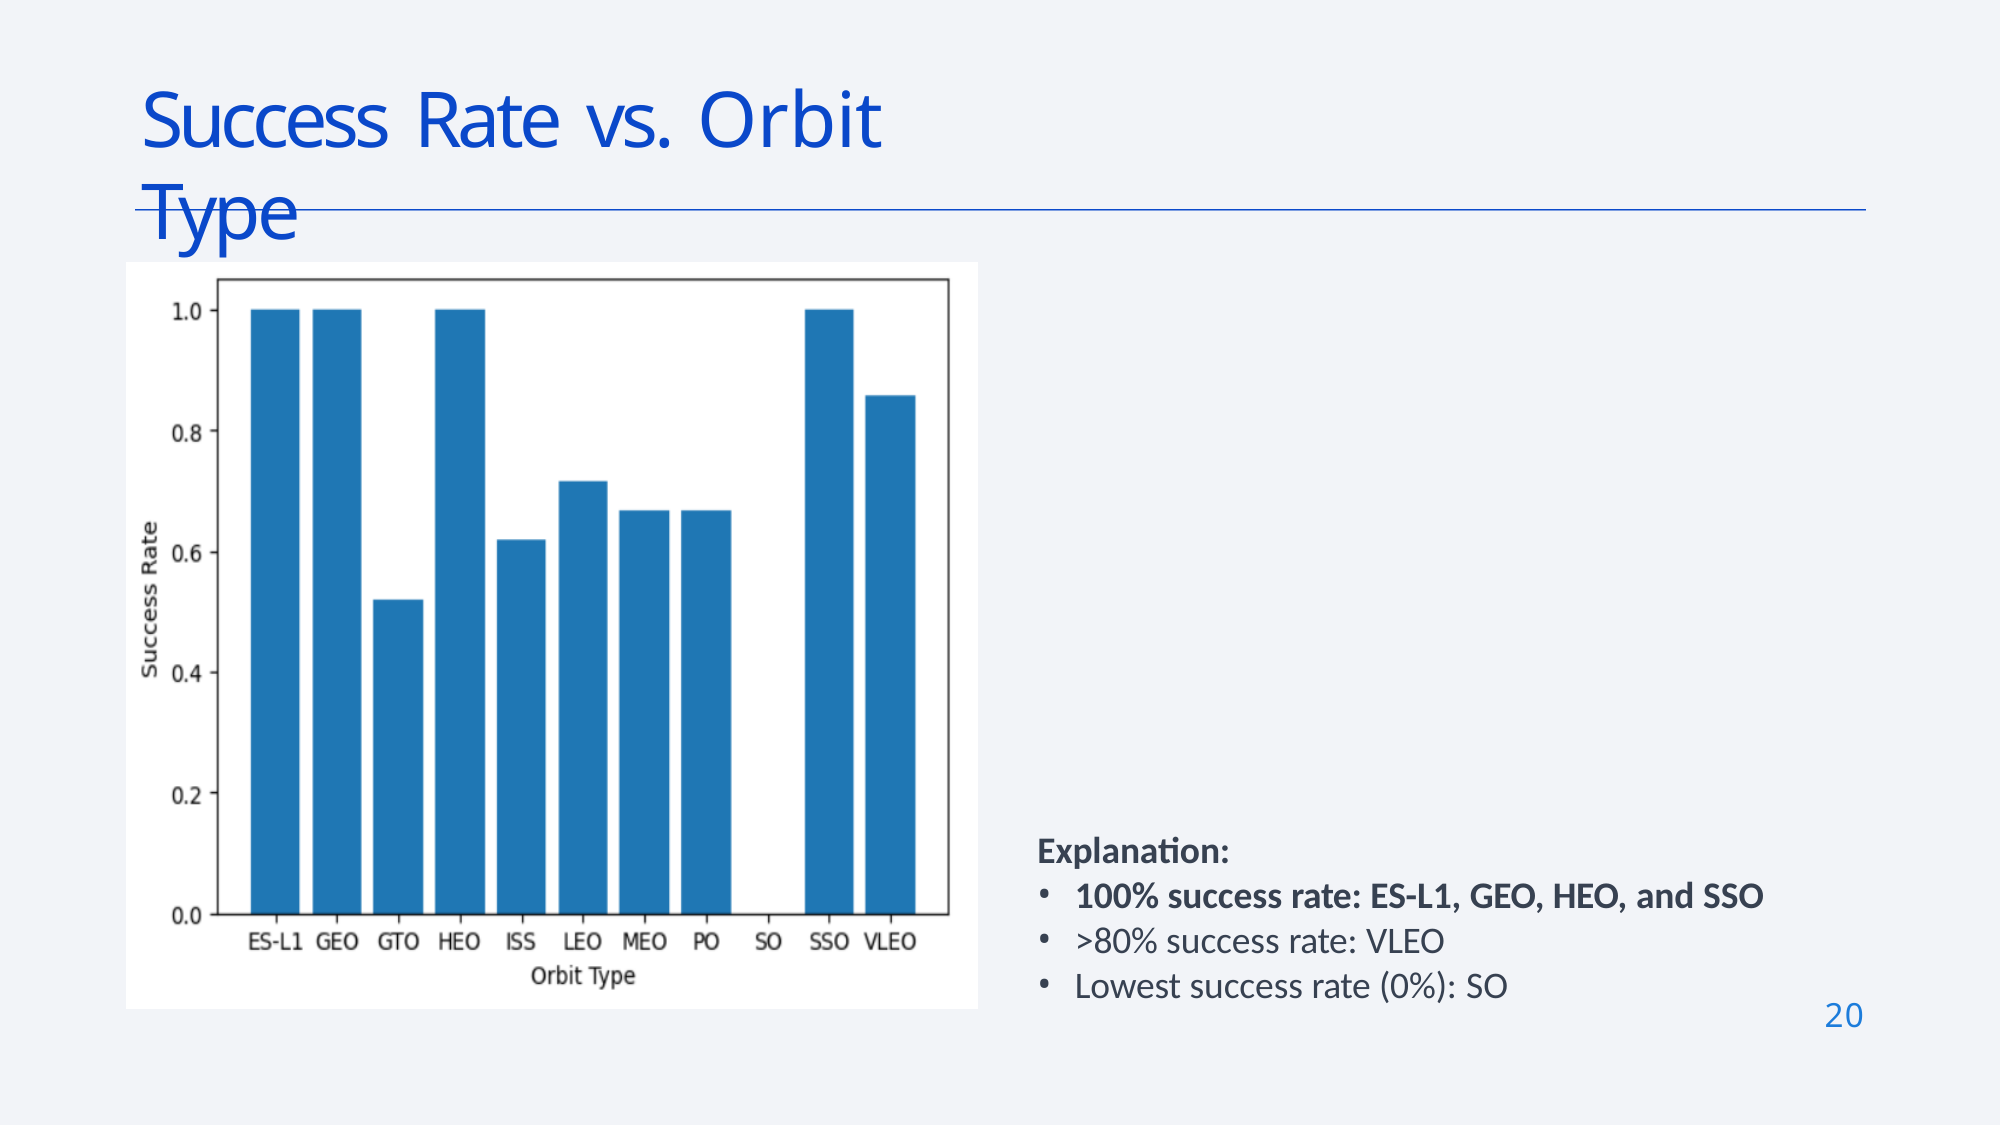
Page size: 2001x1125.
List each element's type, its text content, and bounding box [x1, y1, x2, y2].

slide_number 20 [1818, 1001, 1871, 1125]
picture [0, 0, 2000, 1125]
text_box Explanation: 100% success rate: ES-L1, GEO, HEO, and SSO >80% success rate: VLEO Lowest success rate (0%): SO [1035, 823, 1771, 1006]
title Success Rate vs. Orbit Type [139, 68, 1049, 259]
